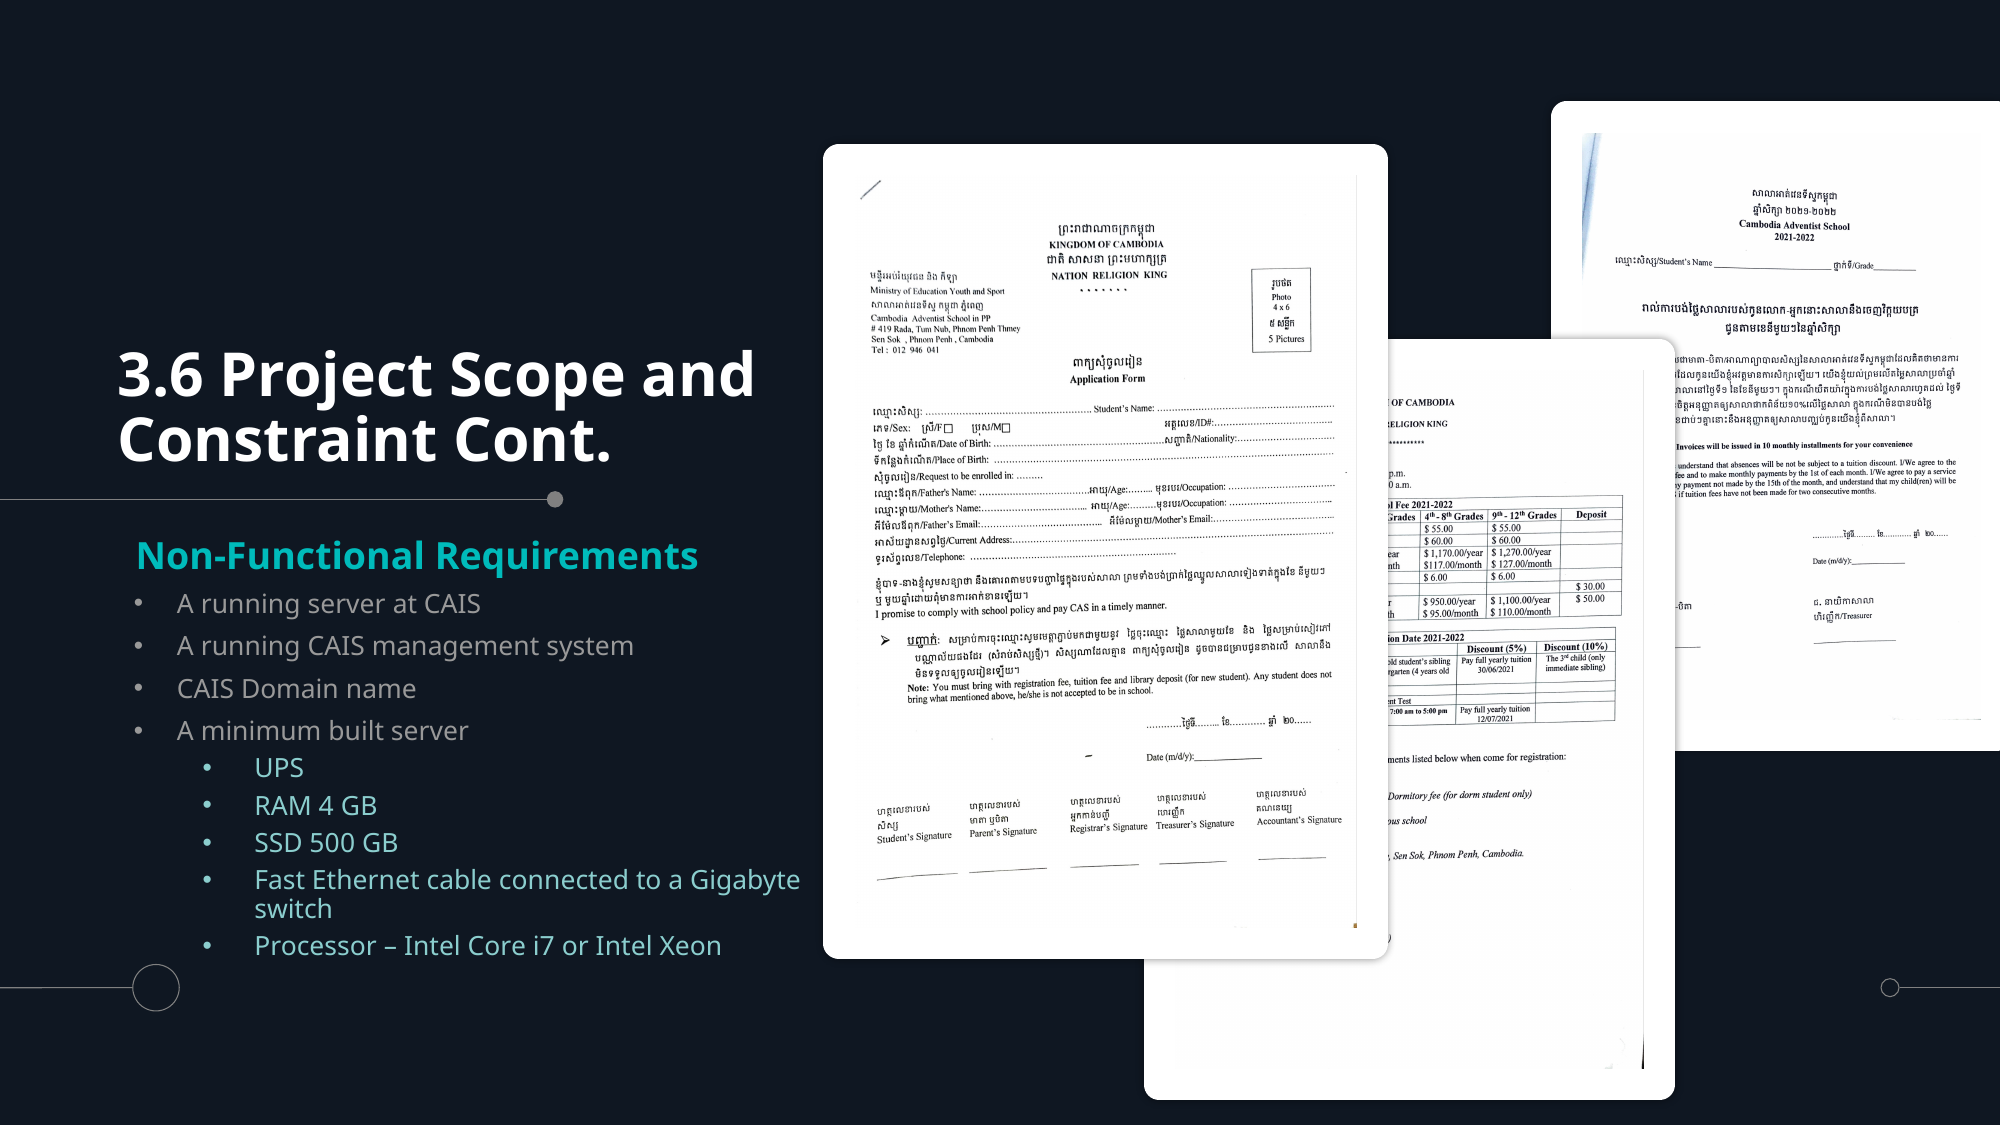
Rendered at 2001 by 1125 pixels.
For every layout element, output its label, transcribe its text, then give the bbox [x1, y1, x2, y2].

list A running server at CAIS A running CAIS management system CAIS Domain name A minimum built server UPS RAM 4 GB SSD 500 GB Fast Ethernet cable connected to a Gigabyte switch Processor – Intel Core i7 or Intel Xeon [133, 586, 826, 965]
list Non-Functional Requirements [135, 532, 818, 586]
picture [854, 132, 1982, 1069]
title 3.6 Project Scope and Constraint Cont. [117, 342, 818, 475]
